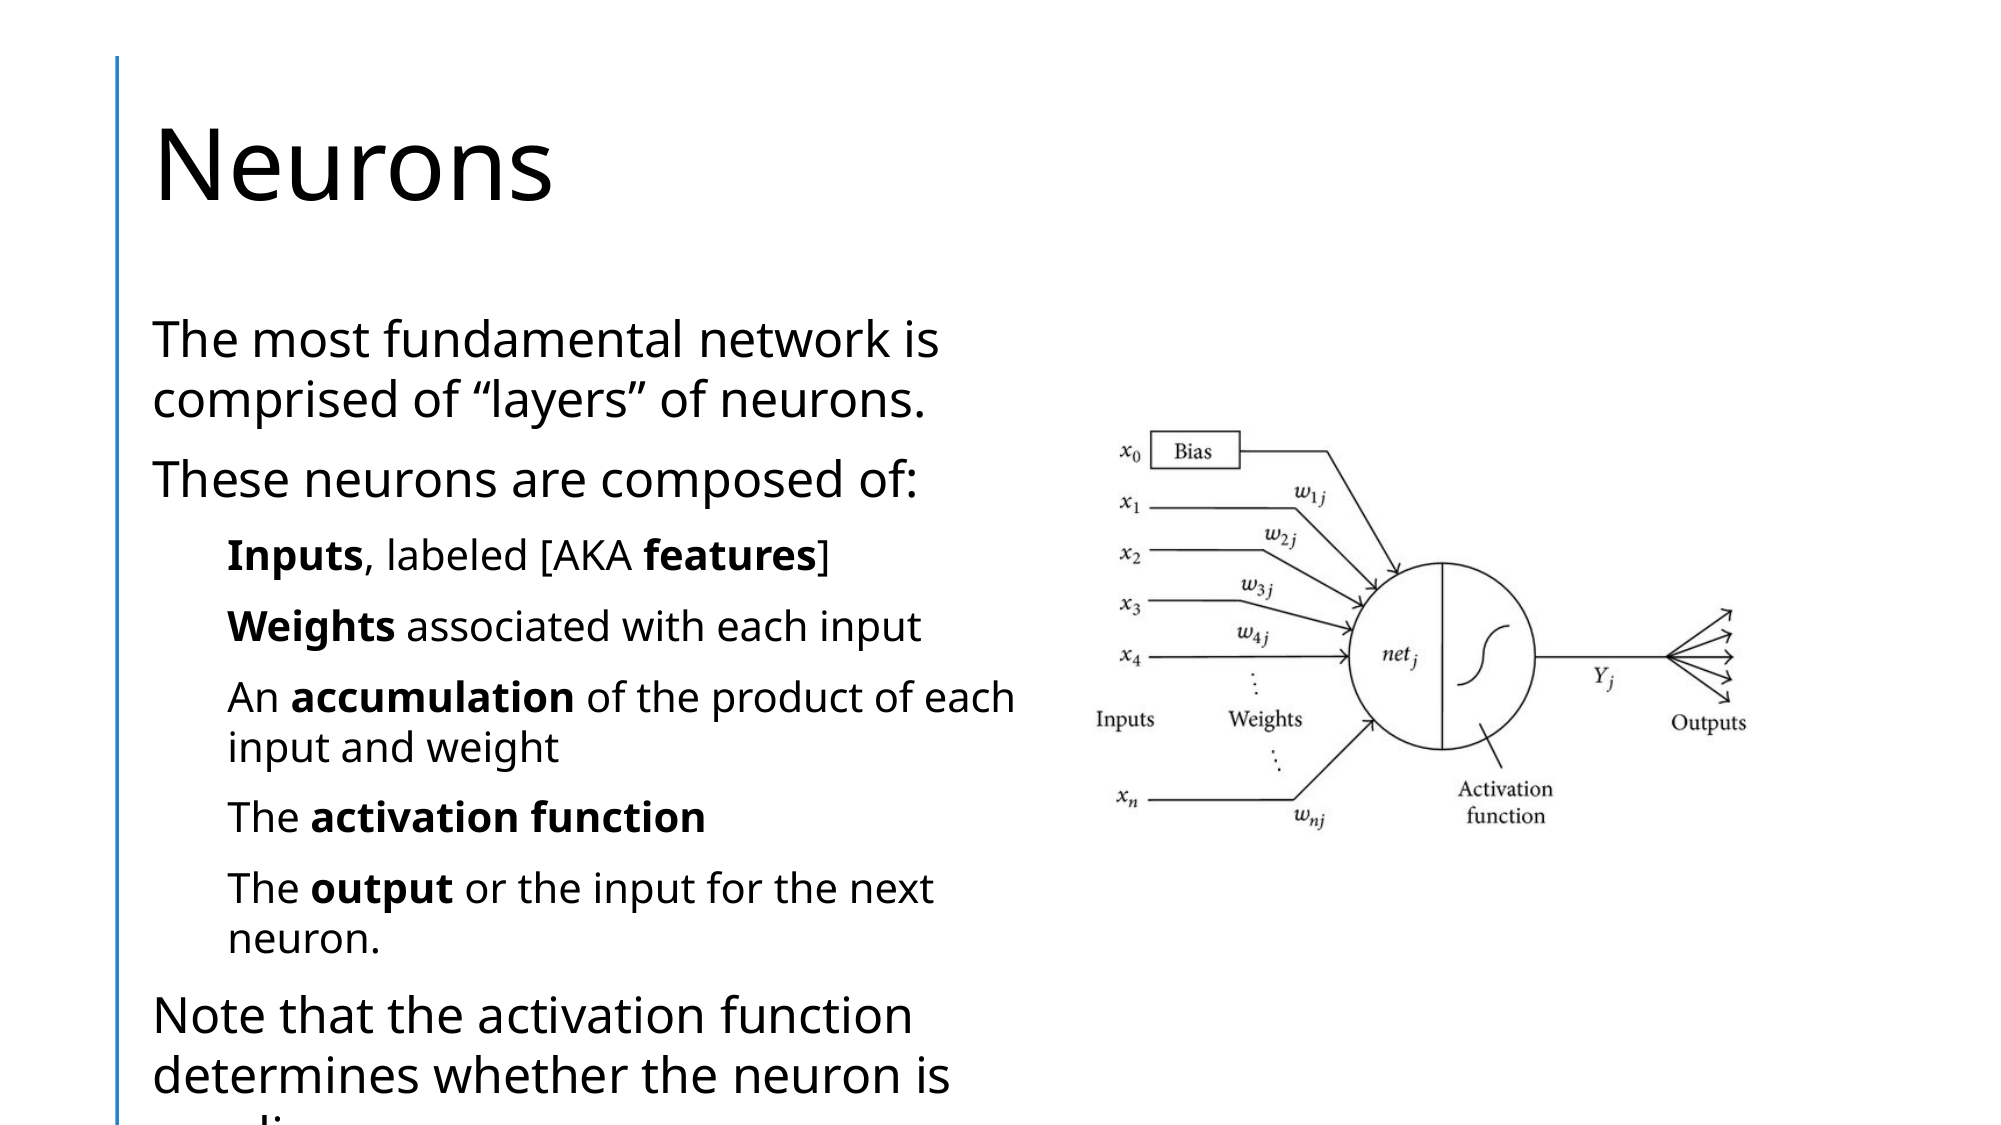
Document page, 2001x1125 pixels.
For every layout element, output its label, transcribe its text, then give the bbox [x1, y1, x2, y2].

title Neurons [137, 59, 1863, 278]
text_box [1091, 426, 1751, 835]
list The most fundamental network is comprised of “layers” of neurons. These neurons are composed of: Inputs, labeled [AKA features] Weights associated with each input An accumulation of the product of each input and weight The activation function The output or the input for the next neuron. Note that the activation function determines whether the neuron is non-linear. [137, 299, 1052, 1014]
